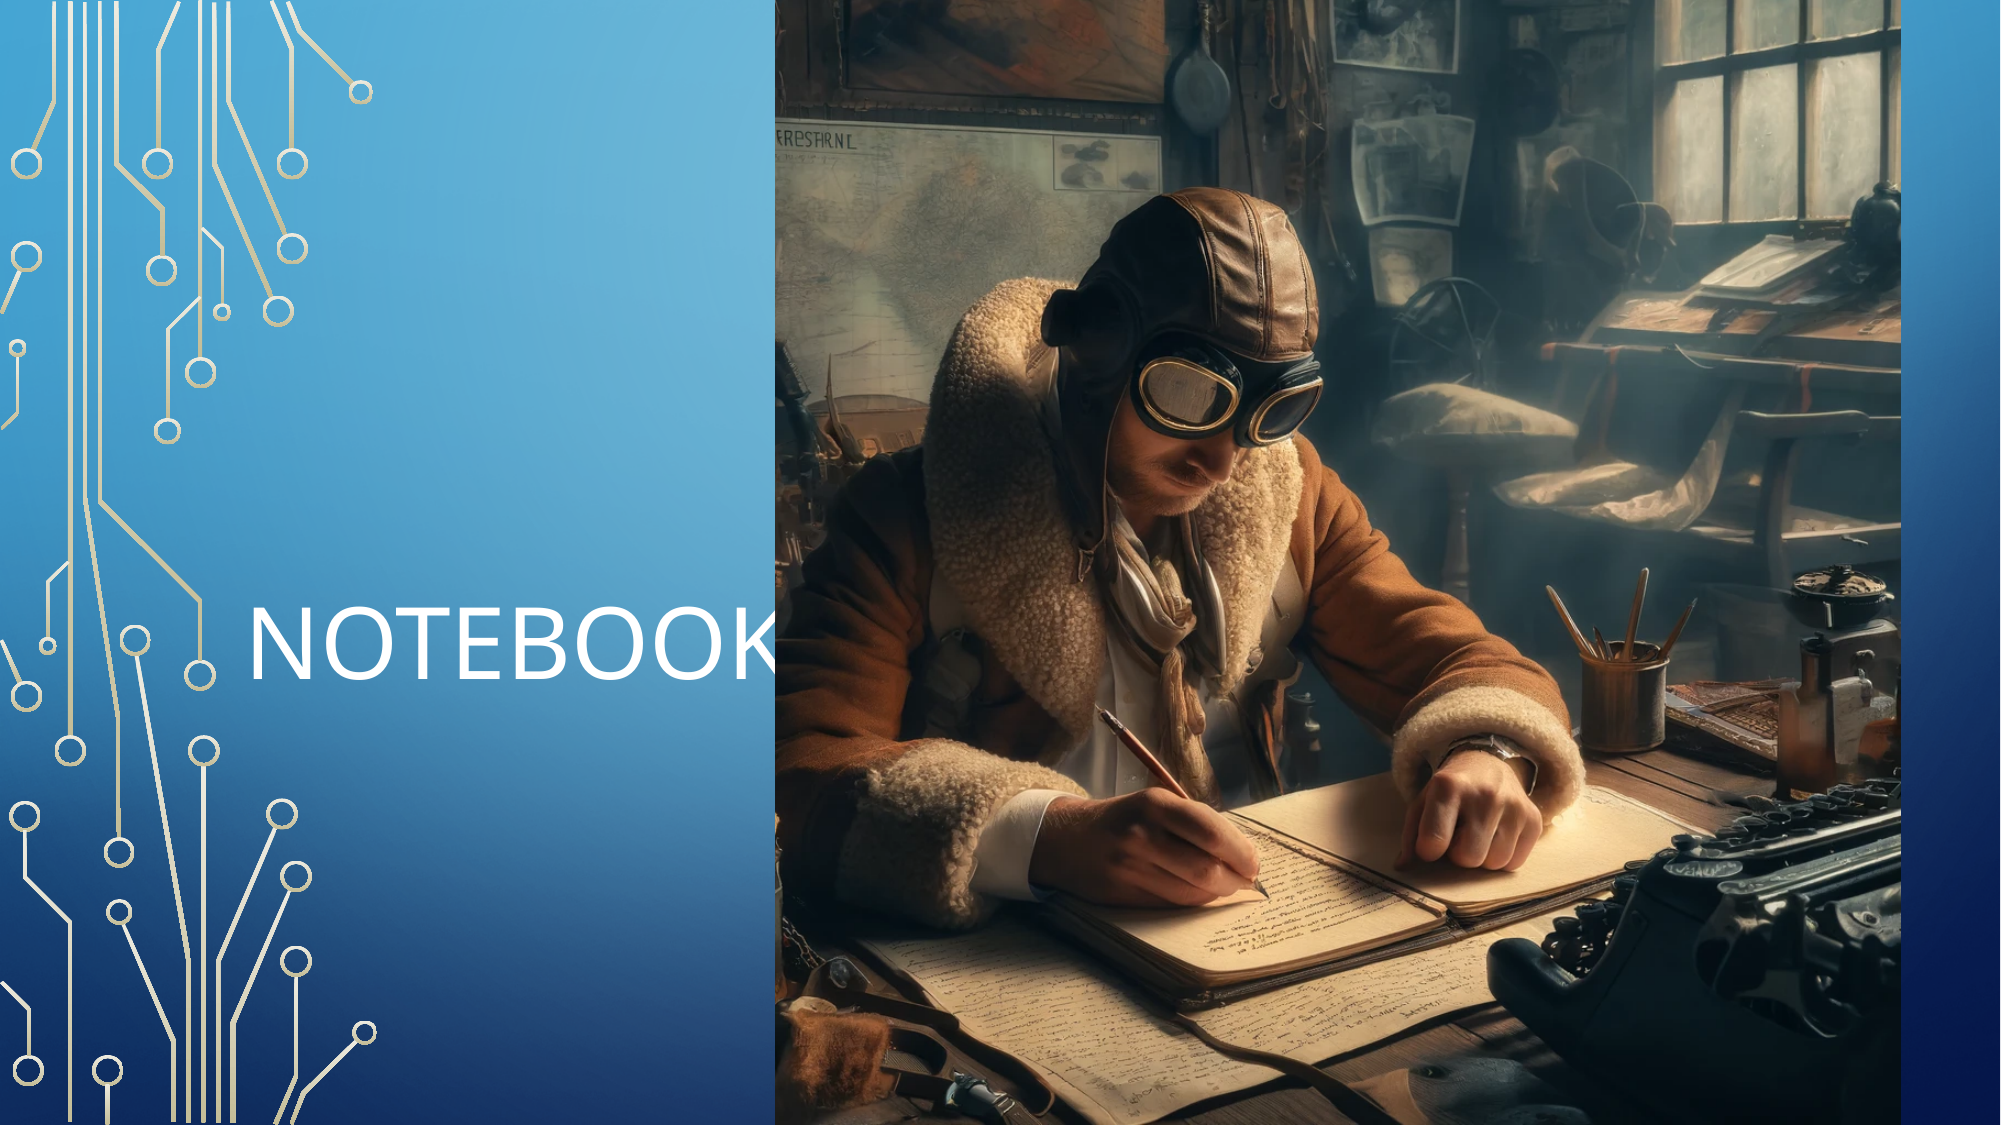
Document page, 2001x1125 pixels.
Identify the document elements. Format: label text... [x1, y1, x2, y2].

picture [775, 0, 1901, 1125]
title Notebook [229, 349, 775, 712]
